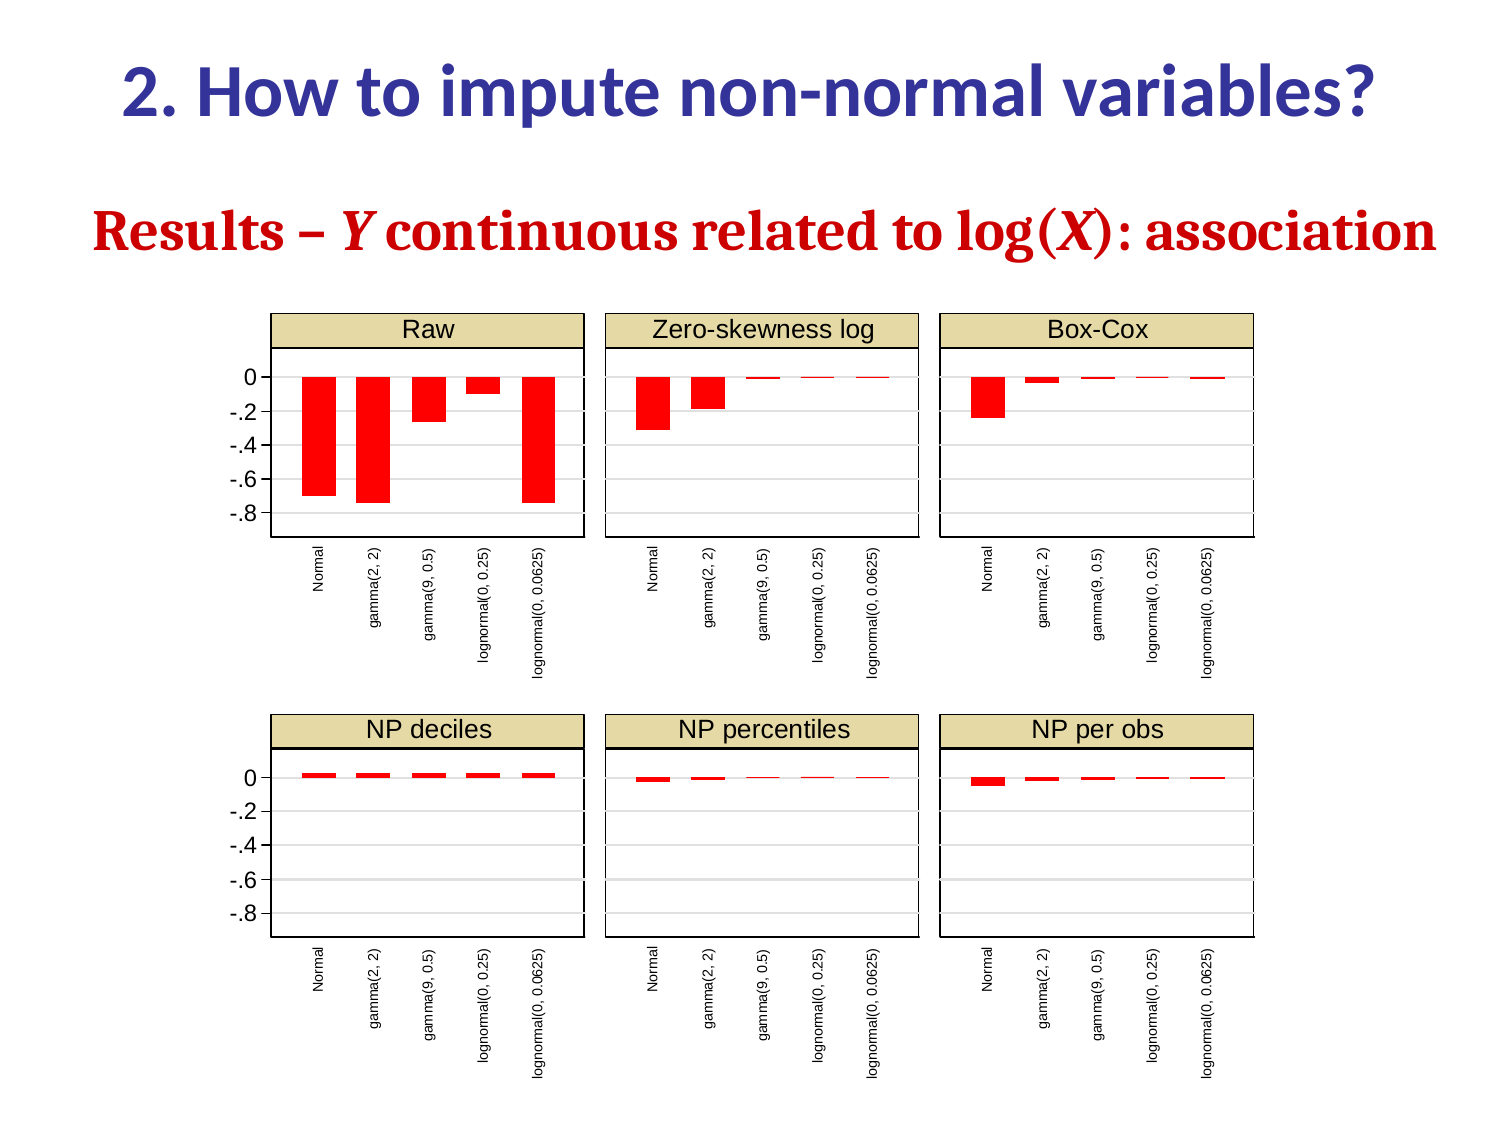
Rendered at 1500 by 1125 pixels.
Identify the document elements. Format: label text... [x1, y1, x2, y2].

title 2. How to impute non-normal variables? [24, 11, 1475, 161]
picture [100, 262, 1306, 1125]
text_box Results – Y continuous related to log(X): association [78, 184, 1453, 340]
